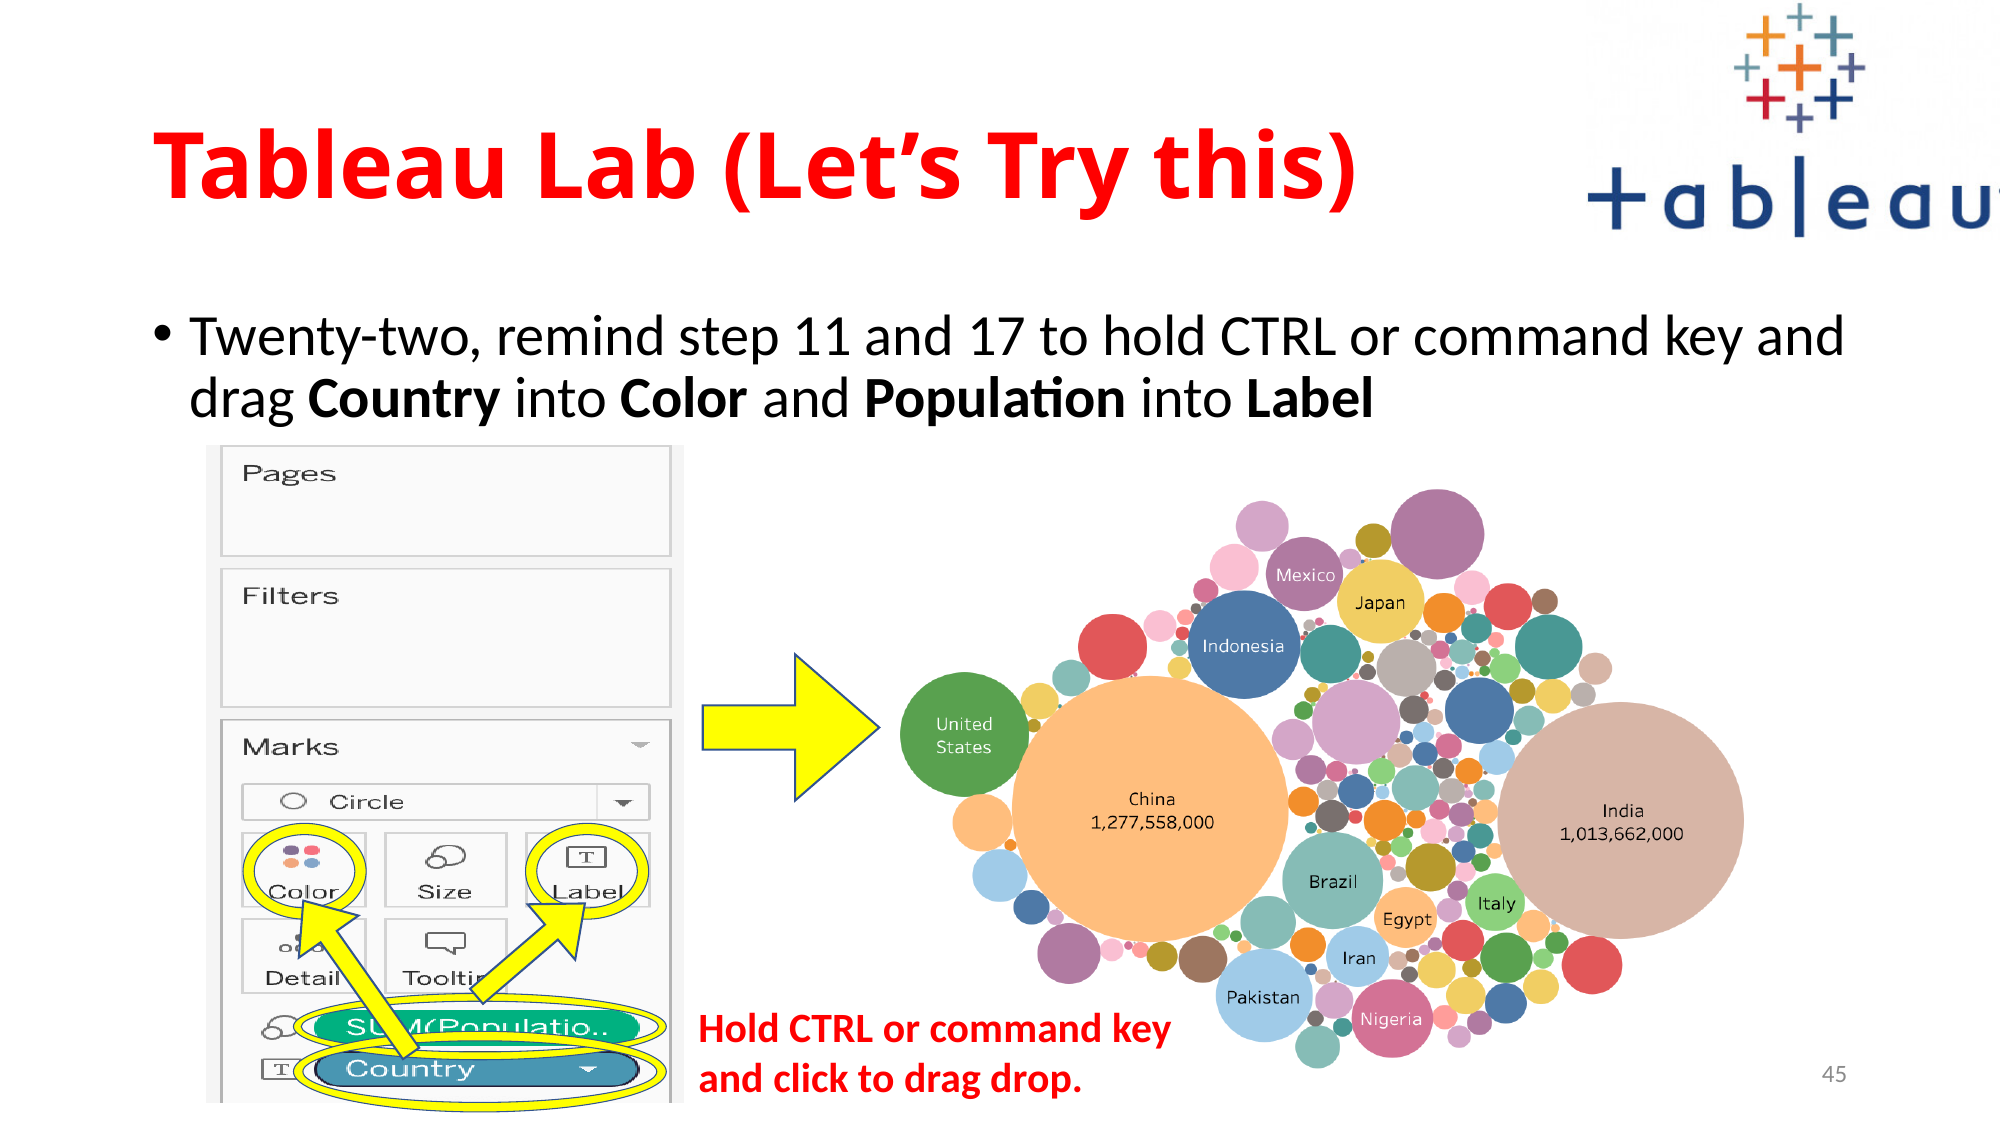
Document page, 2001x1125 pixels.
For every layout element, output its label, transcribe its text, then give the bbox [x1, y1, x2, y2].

text_box [357, 1103, 603, 1113]
slide_number 44 [1412, 1042, 1863, 1103]
picture [1586, 0, 2000, 240]
picture [886, 484, 1794, 1097]
text_box Hold CTRL or command key and click to drag drop. [683, 993, 1224, 1109]
picture [206, 445, 684, 1103]
text_box [701, 652, 881, 803]
list Twenty-two, remind step 11 and 17 to hold CTRL or command key and drag Country into Color and Population into Label [137, 297, 1863, 1012]
title Tableau Lab (Let’s Try this) [137, 59, 1863, 278]
